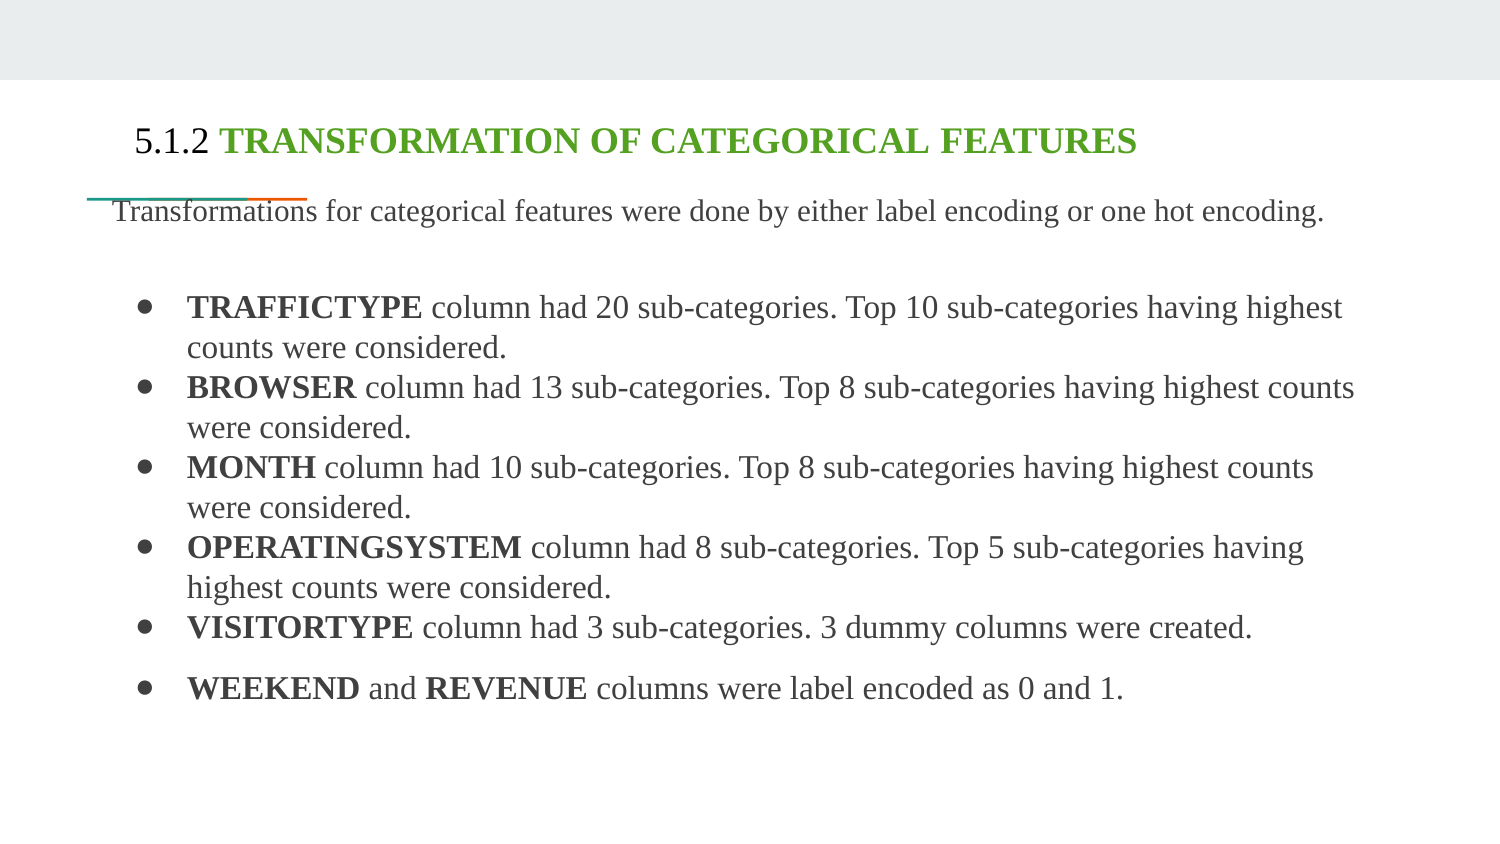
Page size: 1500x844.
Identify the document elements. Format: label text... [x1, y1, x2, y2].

list Transformations for categorical features were done by either label encoding or one hot encoding. TRAFFICTYPE column had 20 sub-categories. Top 10 sub-categories having highest counts were considered. BROWSER column had 13 sub-categories. Top 8 sub-categories having highest counts were considered. MONTH column had 10 sub-categories. Top 8 sub-categories having highest counts were considered. OPERATINGSYSTEM column had 8 sub-categories. Top 5 sub-categories having highest counts were considered. VISITORTYPE column had 3 sub-categories. 3 dummy columns were created. WEEKEND and REVENUE columns were label encoded as 0 and 1. [96, 174, 1404, 806]
title 5.1.2 TRANSFORMATION OF CATEGORICAL FEATURES [119, 101, 1381, 174]
